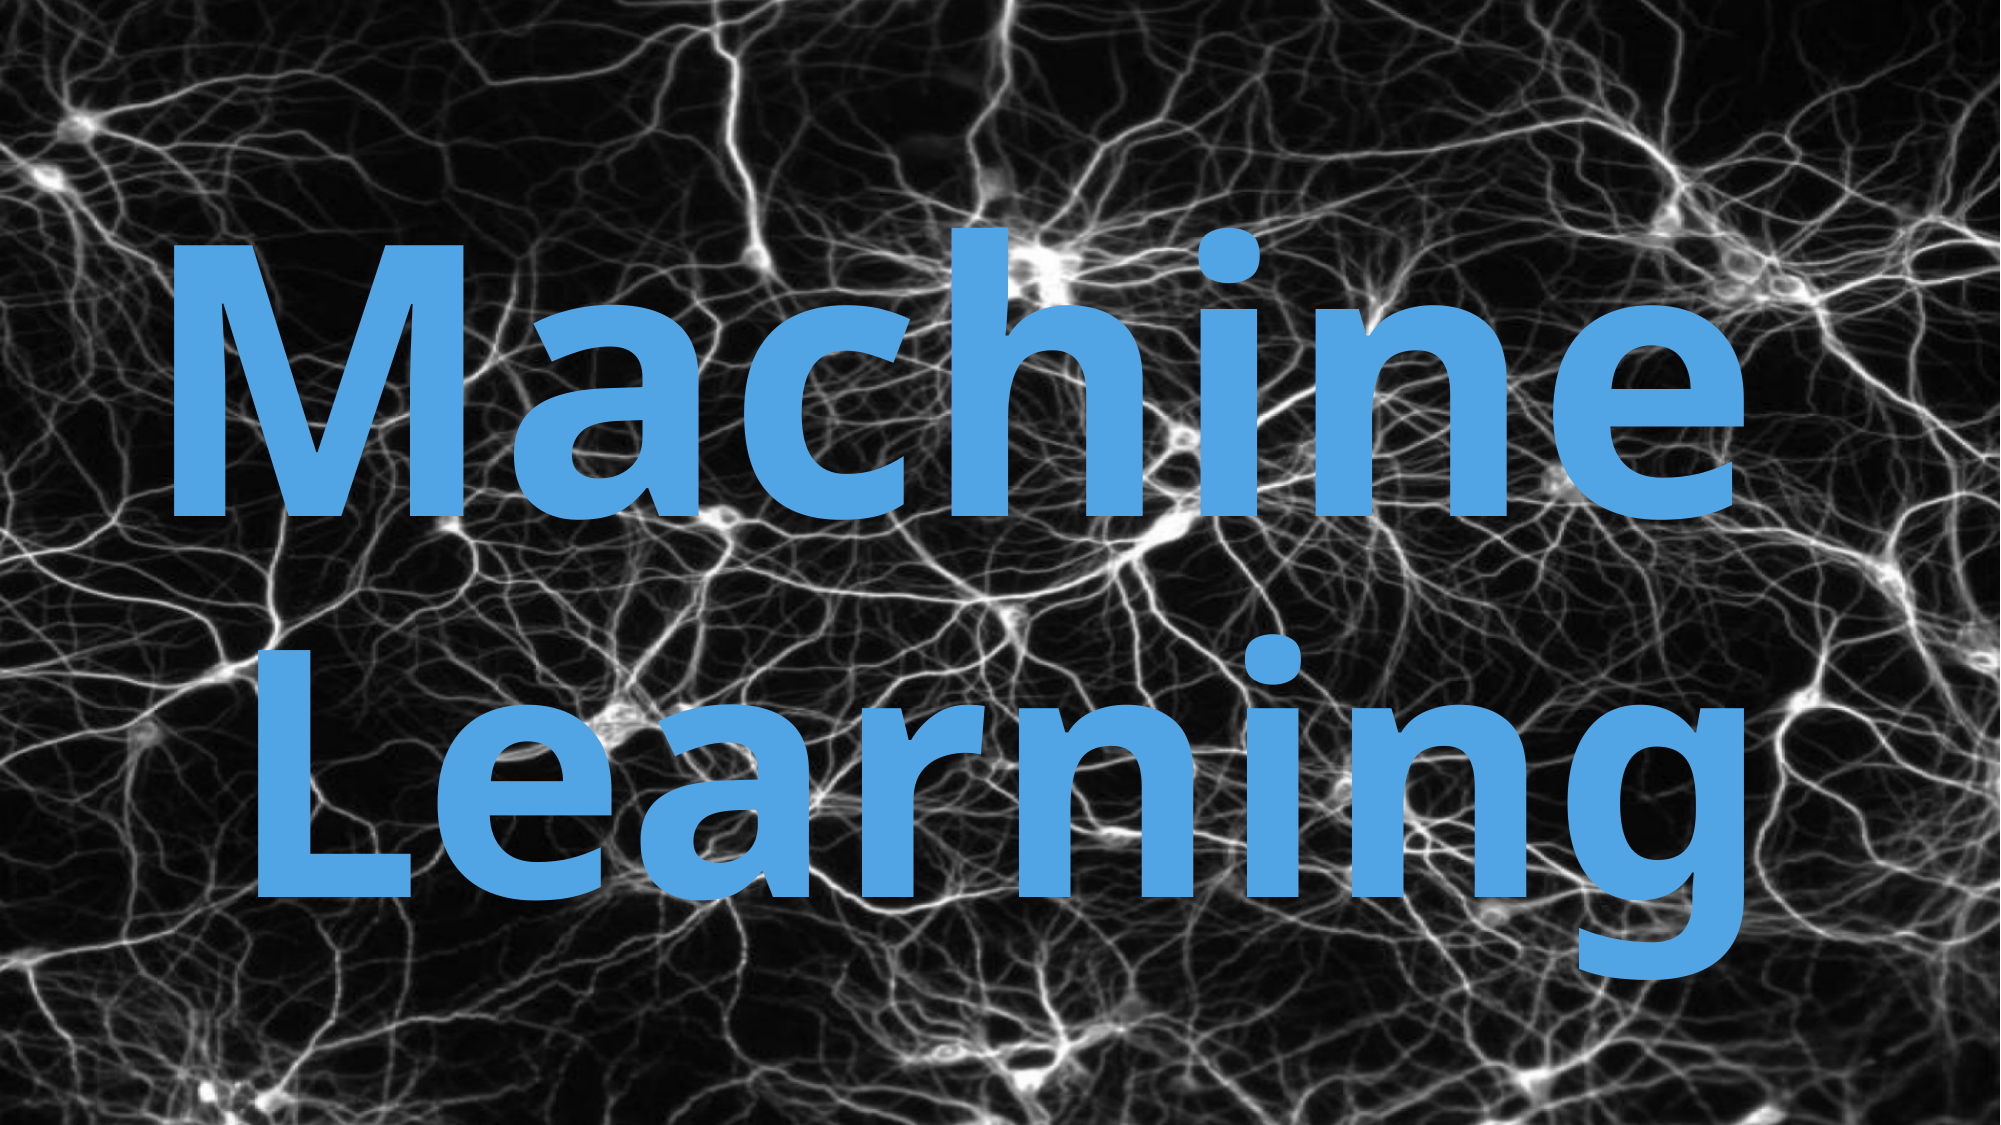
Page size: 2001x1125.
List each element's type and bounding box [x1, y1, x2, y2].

list [0, 0, 2000, 1125]
